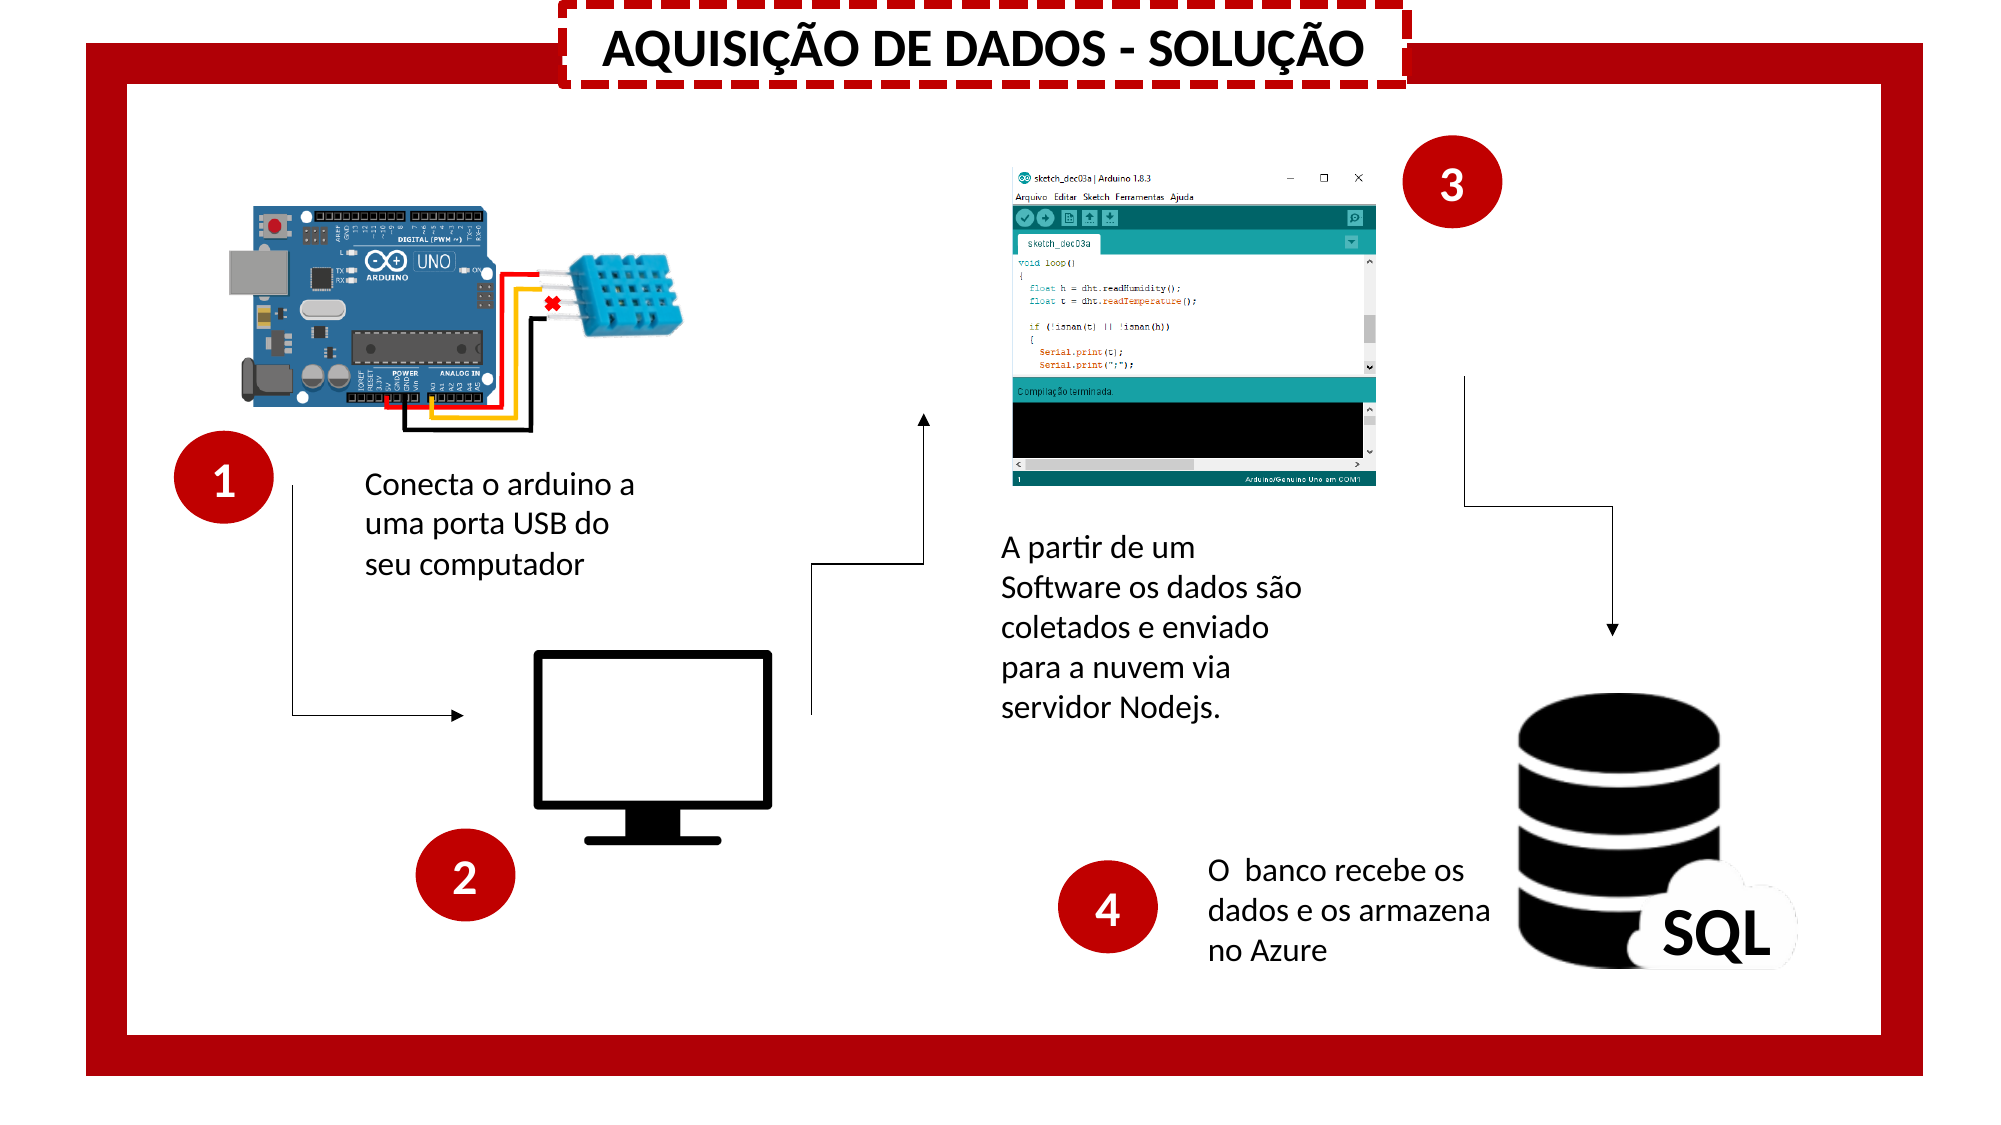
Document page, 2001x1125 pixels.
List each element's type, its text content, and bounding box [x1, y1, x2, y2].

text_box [262, 514, 494, 687]
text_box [811, 413, 924, 715]
text_box [106, 62, 1903, 1057]
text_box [229, 206, 682, 433]
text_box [1408, 432, 1669, 581]
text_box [1495, 693, 1821, 985]
picture [532, 650, 773, 891]
text_box AQUISIÇÃO DE DADOS - SOLUÇÃO [562, 4, 1407, 85]
picture [1012, 167, 1376, 486]
